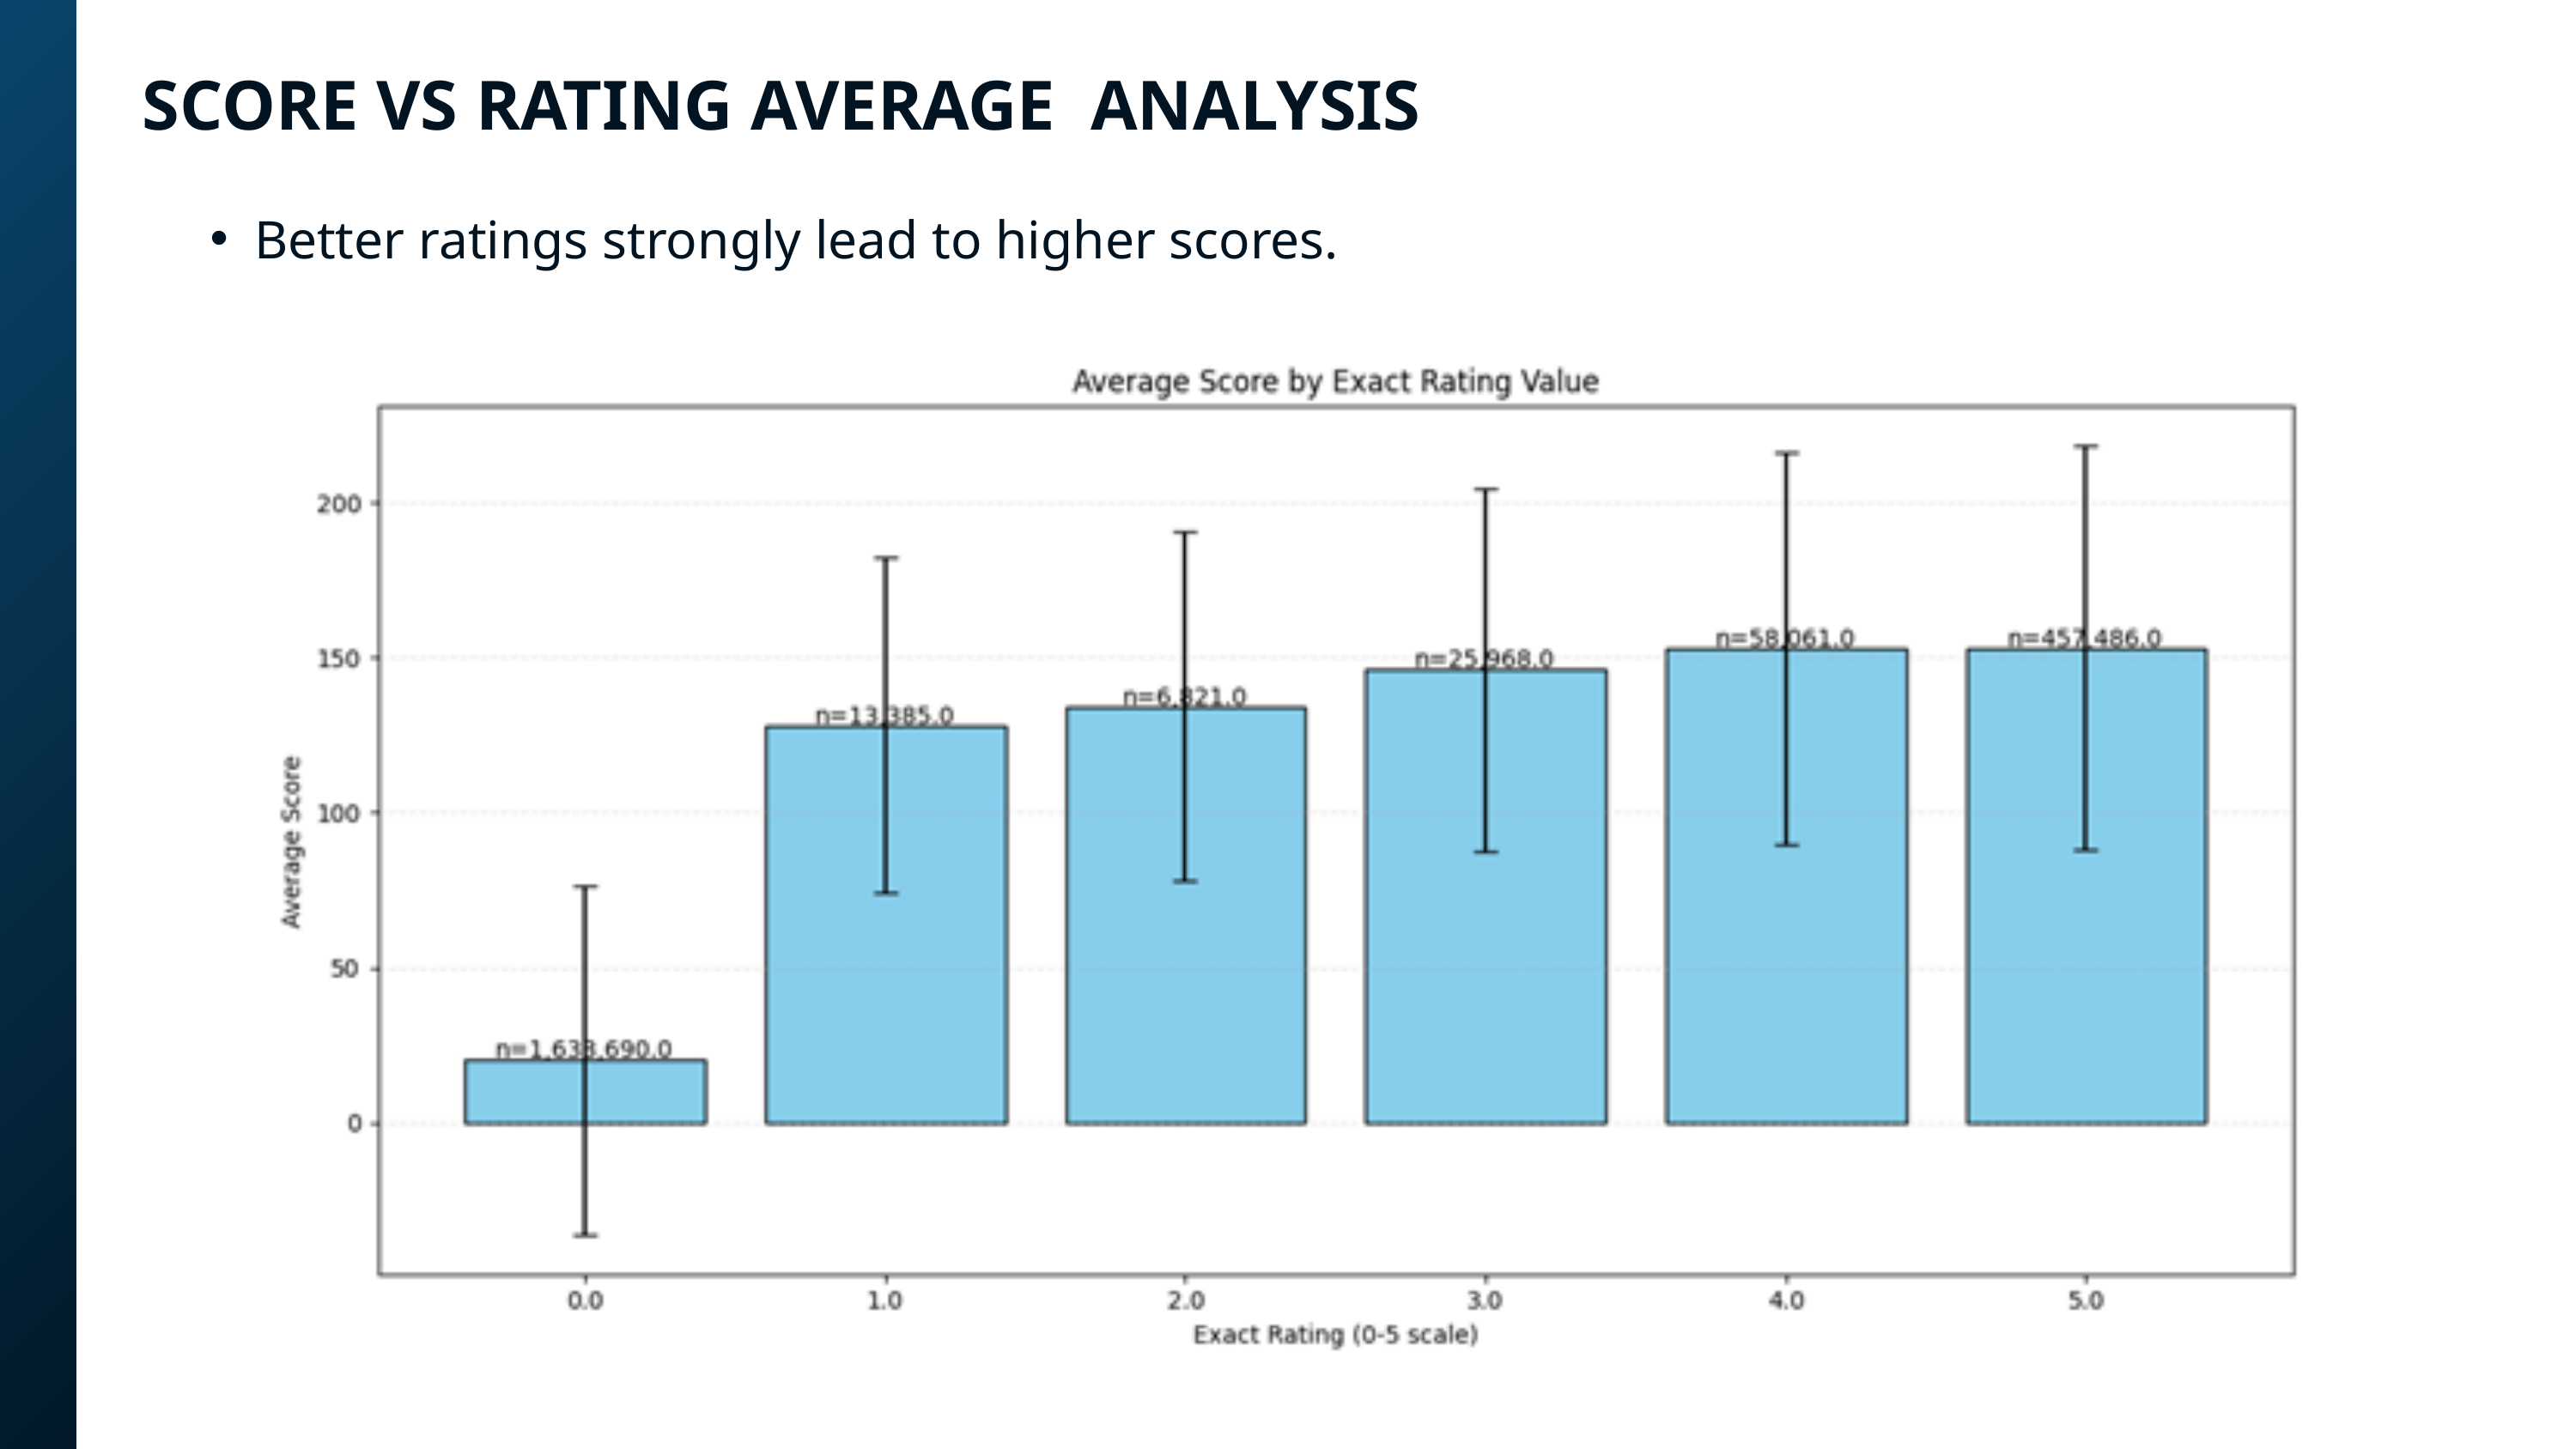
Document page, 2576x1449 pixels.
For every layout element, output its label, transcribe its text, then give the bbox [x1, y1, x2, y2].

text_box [0, 0, 76, 1449]
text_box SCORE VS RATING AVERAGE ANALYSIS [83, 48, 1487, 144]
text_box [266, 352, 2311, 1367]
text_box Better ratings strongly lead to higher scores. [166, 196, 2432, 270]
